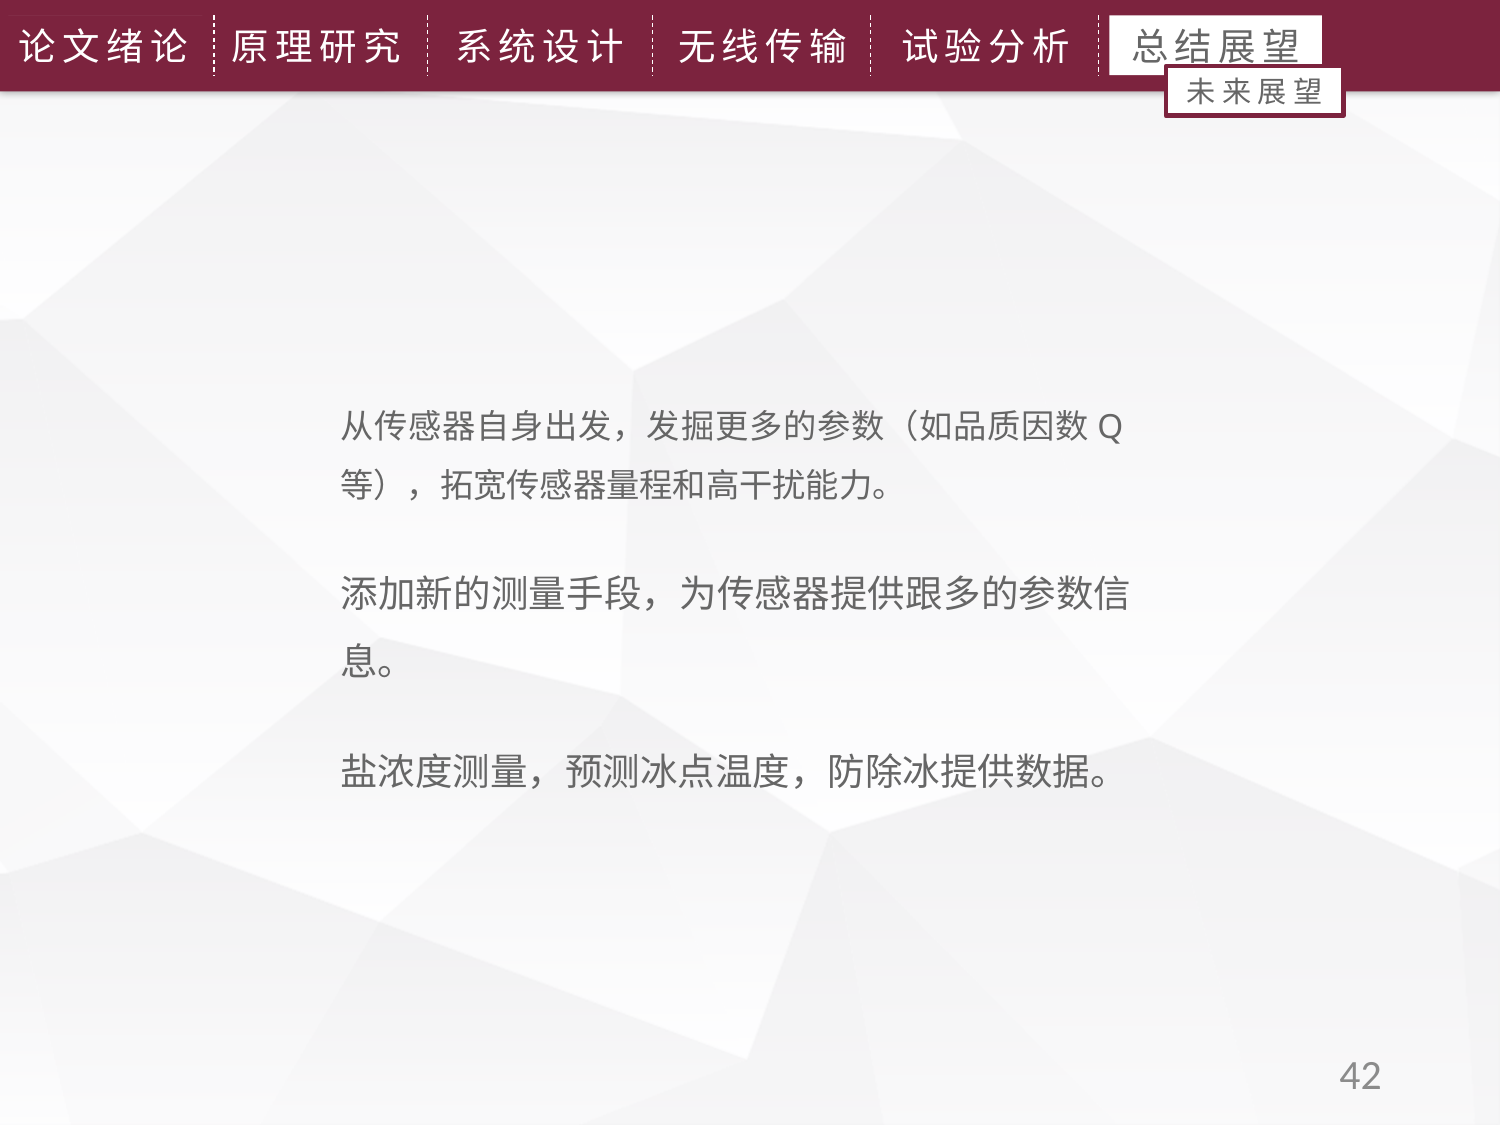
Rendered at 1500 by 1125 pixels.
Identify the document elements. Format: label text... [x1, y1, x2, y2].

text_box 论文绪论 [4, 15, 213, 76]
slide_number 42 [1059, 1042, 1397, 1103]
text_box 试验分析 [886, 15, 1098, 76]
text_box 添加新的测量手段，为传感器提供跟多的参数信息。 [325, 540, 1147, 691]
text_box 盐浓度测量，预测冰点温度，防除冰提供数据。 [325, 718, 1147, 801]
text_box 无线传输 [663, 15, 870, 76]
text_box 未来展望 [1165, 66, 1344, 116]
text_box 原理研究 [217, 15, 427, 76]
text_box 总结展望 [1109, 15, 1322, 76]
text_box 从传感器自身出发，发掘更多的参数（如品质因数Q等），拓宽传感器量程和高干扰能力。 [325, 377, 1147, 512]
text_box [0, 0, 1500, 92]
text_box 无线传输 [871, 15, 876, 76]
picture [0, 92, 1500, 1125]
text_box 系统设计 [440, 15, 652, 76]
